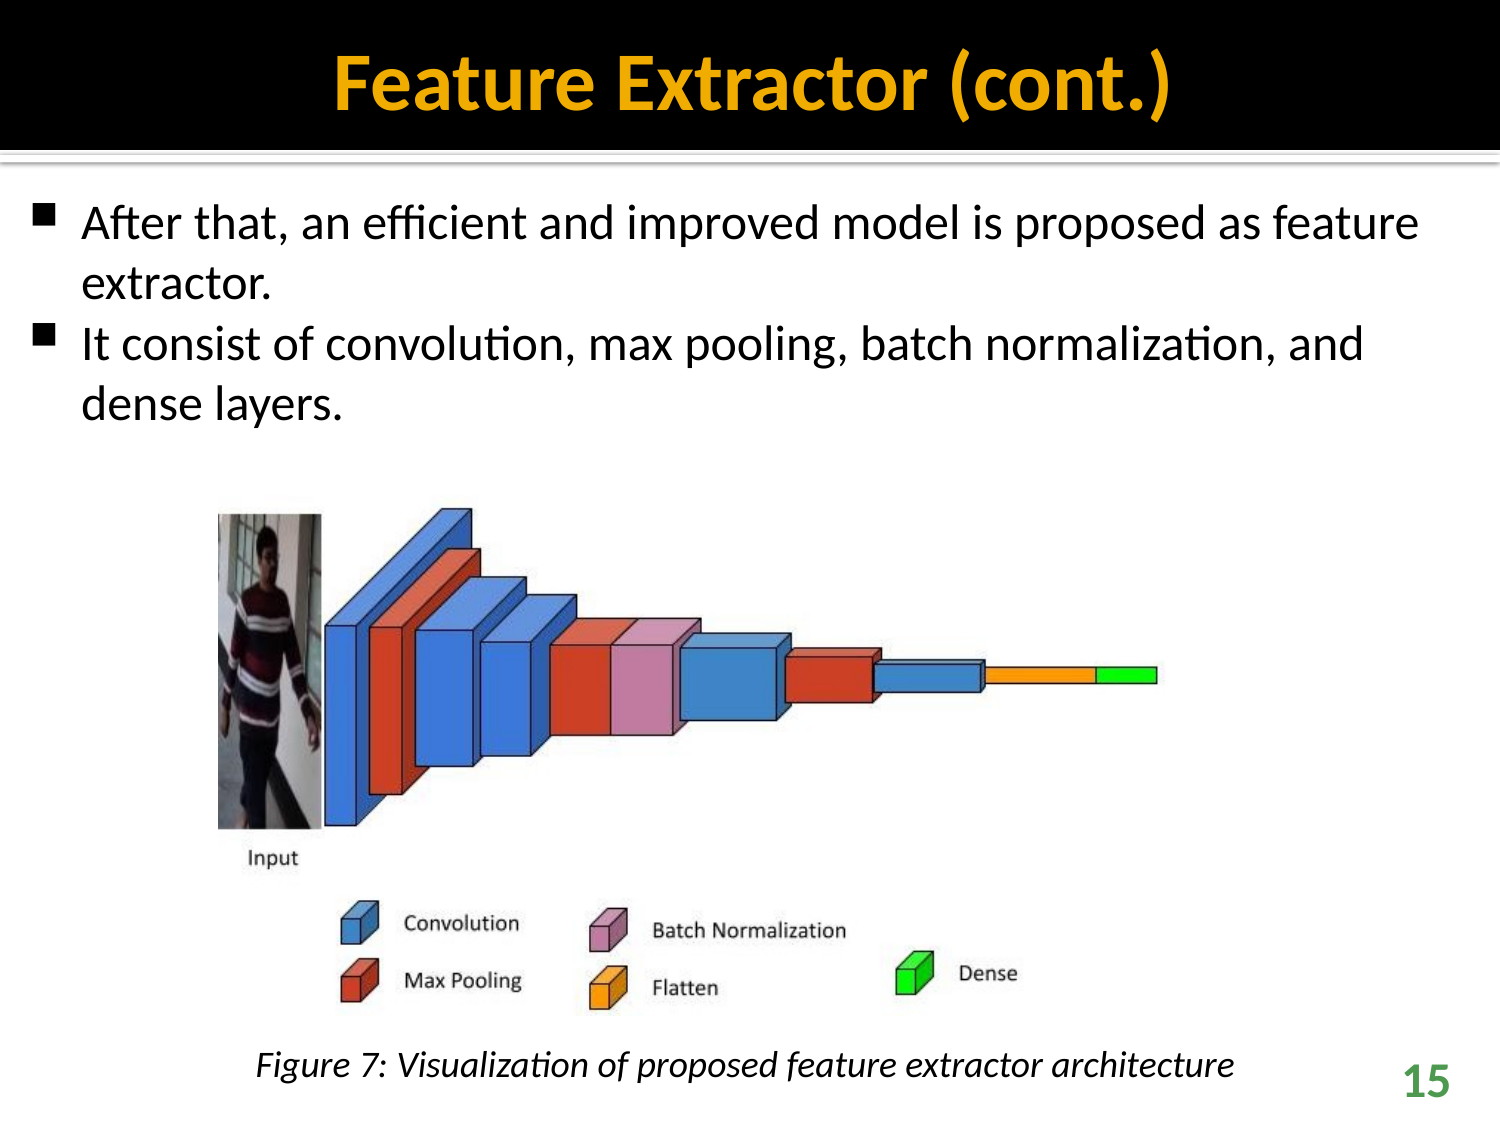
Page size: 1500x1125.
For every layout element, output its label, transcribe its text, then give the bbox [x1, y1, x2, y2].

picture [218, 495, 1282, 1016]
list After that, an efficient and improved model is proposed as feature extractor. It consist of convolution, max pooling, batch normalization, and dense layers. [0, 174, 1500, 1125]
text_box Figure 7: Visualization of proposed feature extractor architecture [240, 1032, 1260, 1092]
title Feature Extractor (cont.) [75, 12, 1425, 143]
slide_number 15 [1345, 1062, 1467, 1108]
